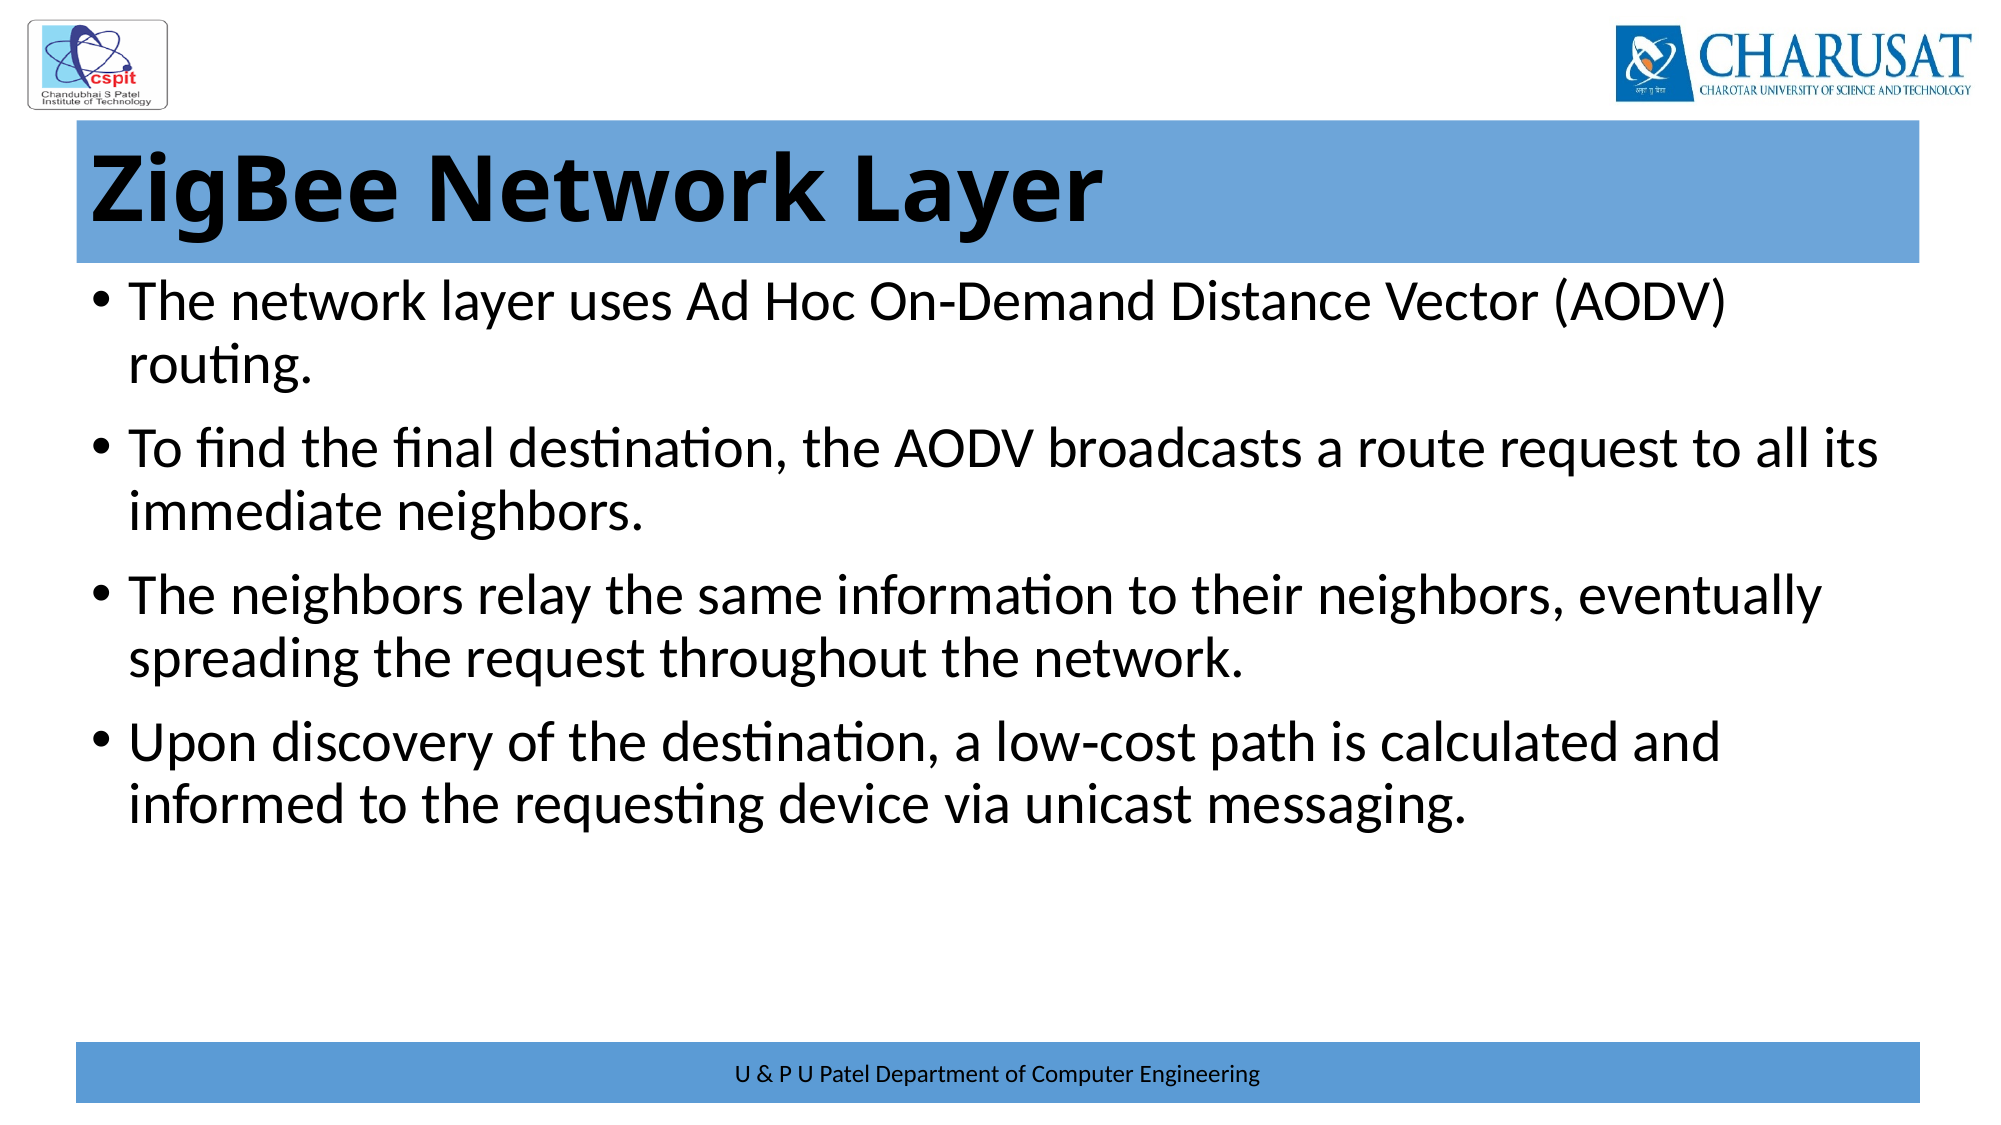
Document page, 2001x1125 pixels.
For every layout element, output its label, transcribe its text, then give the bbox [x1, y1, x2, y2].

picture [21, 16, 173, 113]
list The network layer uses Ad Hoc On‐Demand Distance Vector (AODV) routing. To find the final destination, the AODV broadcasts a route request to all its immediate neighbors. The neighbors relay the same information to their neighbors, eventually spreading the request throughout the network. Upon discovery of the destination, a low‐cost path is calculated and informed to the requesting device via unicast messaging. [76, 262, 1920, 1014]
picture [1609, 16, 1979, 106]
title ZigBee Network Layer [76, 120, 1920, 262]
